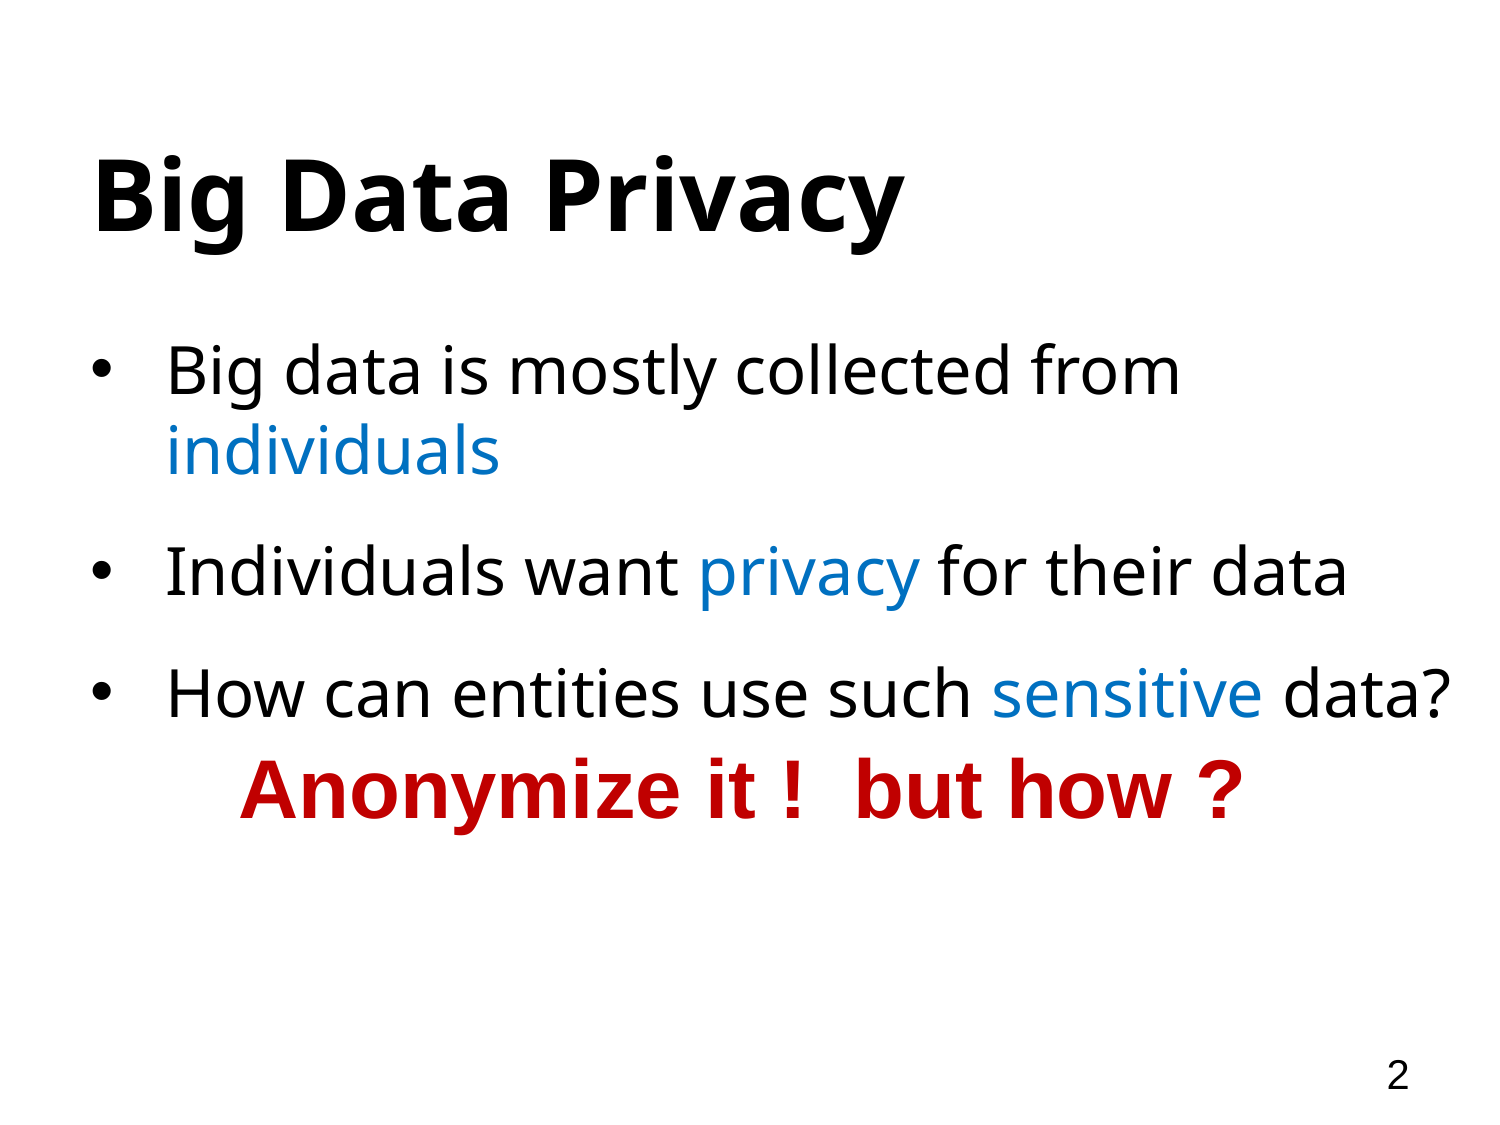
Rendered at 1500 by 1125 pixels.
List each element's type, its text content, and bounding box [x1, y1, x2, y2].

slide_number 2 [1074, 1042, 1425, 1103]
list Big data is mostly collected from individuals Individuals want privacy for their data How can entities use such sensitive data? [74, 319, 1473, 1013]
title Big Data Privacy [74, 97, 1426, 286]
text_box Anonymize it ! but how ? [223, 727, 1262, 843]
